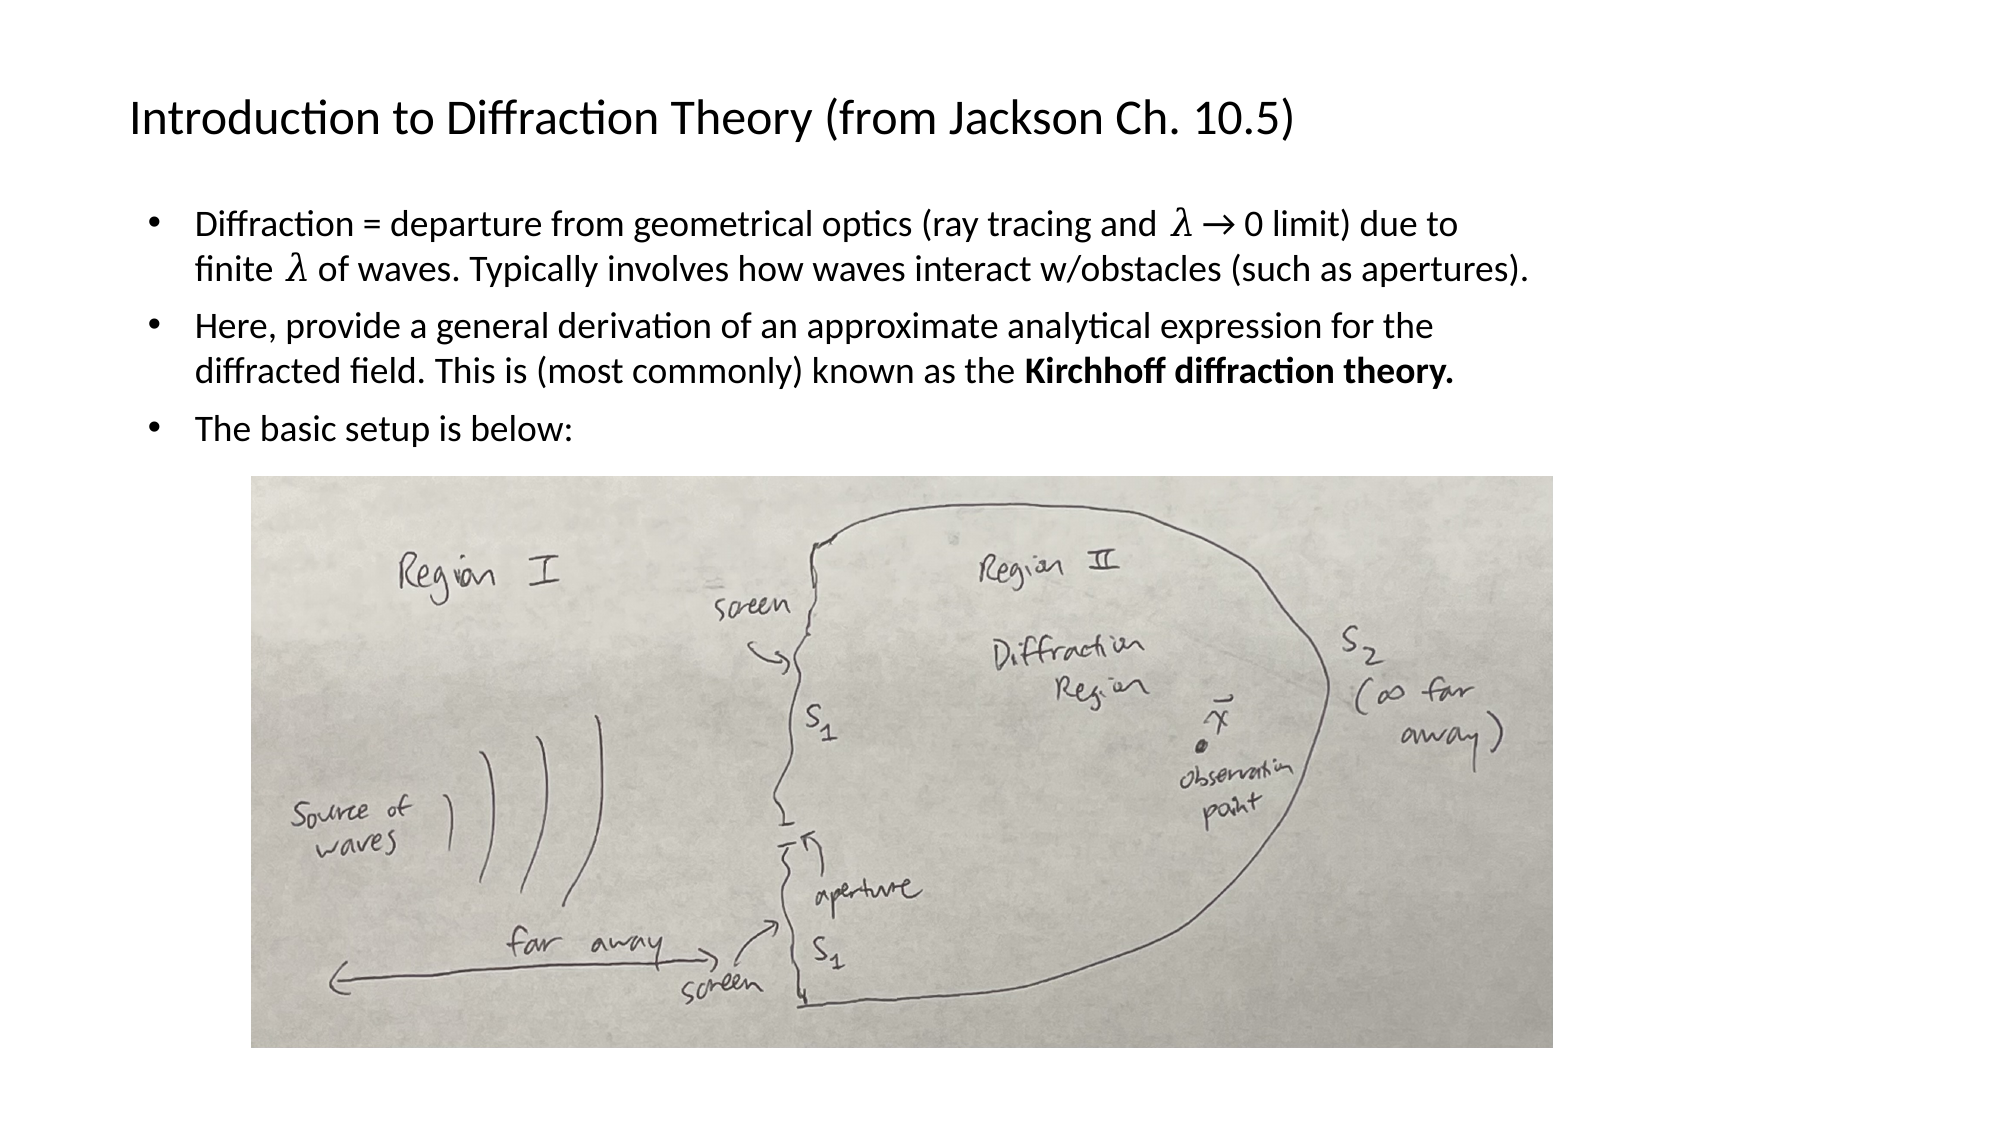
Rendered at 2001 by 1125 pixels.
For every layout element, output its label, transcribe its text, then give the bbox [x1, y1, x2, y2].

text_box Introduction to Diffraction Theory (from Jackson Ch. 10.5) [114, 76, 1570, 152]
picture [251, 476, 1553, 1049]
text_box Diffraction = departure from geometrical optics (ray tracing and 𝜆 → 0 limit) due to finite 𝜆 of waves. Typically involves how waves interact w/obstacles (such as apertures). Here, provide a general derivation of an approximate analytical expression for the diffracted field. This is (most commonly) known as the Kirchhoff diffraction theory. The basic setup is below: [133, 191, 1553, 456]
